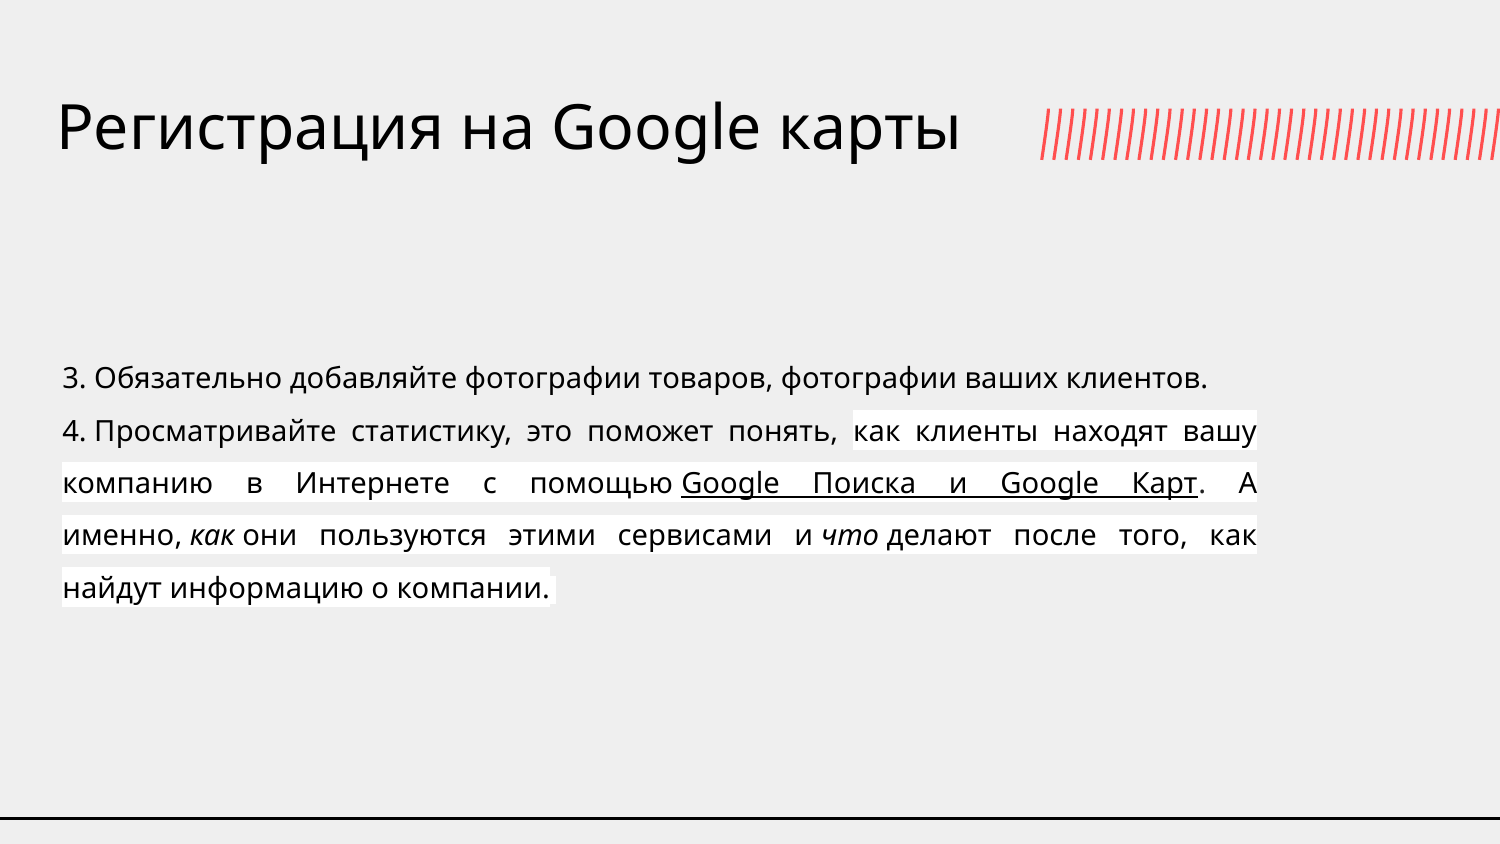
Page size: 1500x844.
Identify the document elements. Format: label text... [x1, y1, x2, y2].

text_box 3. Обязательно добавляйте фотографии товаров, фотографии ваших клиентов. 4. Просматривайте статистику, это поможет понять, как клиенты находят вашу компанию в Интернете с помощью Google Поиска и Google Карт. А именно, как они пользуются этими сервисами и что делают после того, как найдут информацию о компании. [47, 180, 1273, 835]
title Регистрация на Google карты [41, 71, 1031, 166]
